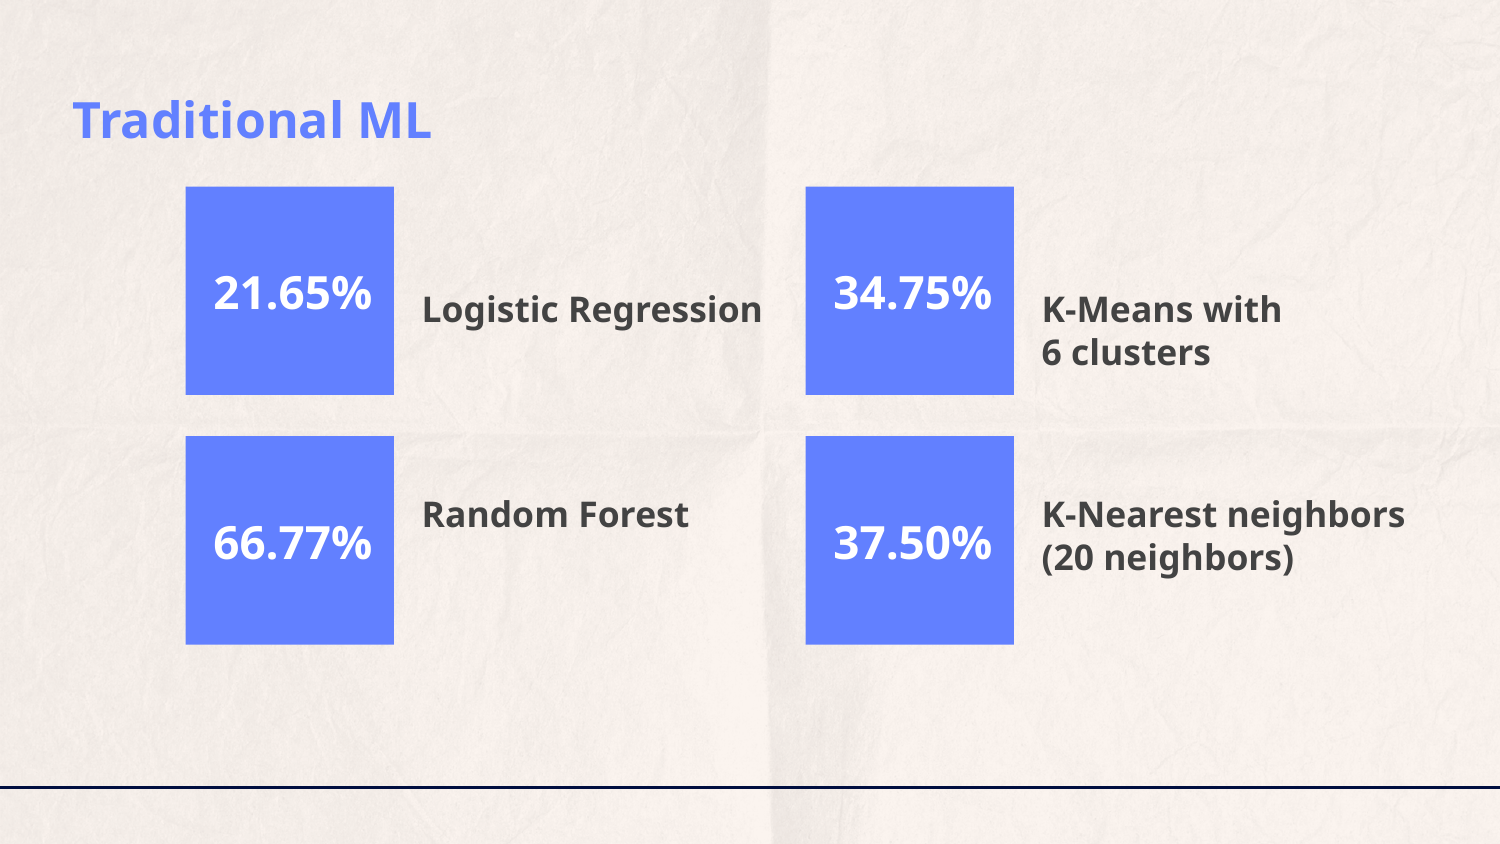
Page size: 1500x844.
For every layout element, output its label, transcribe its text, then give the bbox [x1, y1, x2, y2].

text_box 34.75% [818, 248, 1027, 334]
subtitle Random Forest [406, 477, 785, 567]
subtitle K-Means with 6 clusters [1026, 272, 1405, 361]
subtitle K-Nearest neighbors (20 neighbors) [1026, 477, 1435, 567]
text_box 66.77% [198, 498, 407, 584]
text_box Traditional ML [57, 64, 868, 164]
text_box 37.50% [818, 498, 1027, 584]
text_box [185, 186, 394, 395]
text_box 21.65% [198, 248, 407, 334]
subtitle Logistic Regression [406, 272, 785, 361]
text_box [805, 436, 1014, 645]
text_box [185, 436, 394, 645]
text_box [805, 186, 1014, 395]
